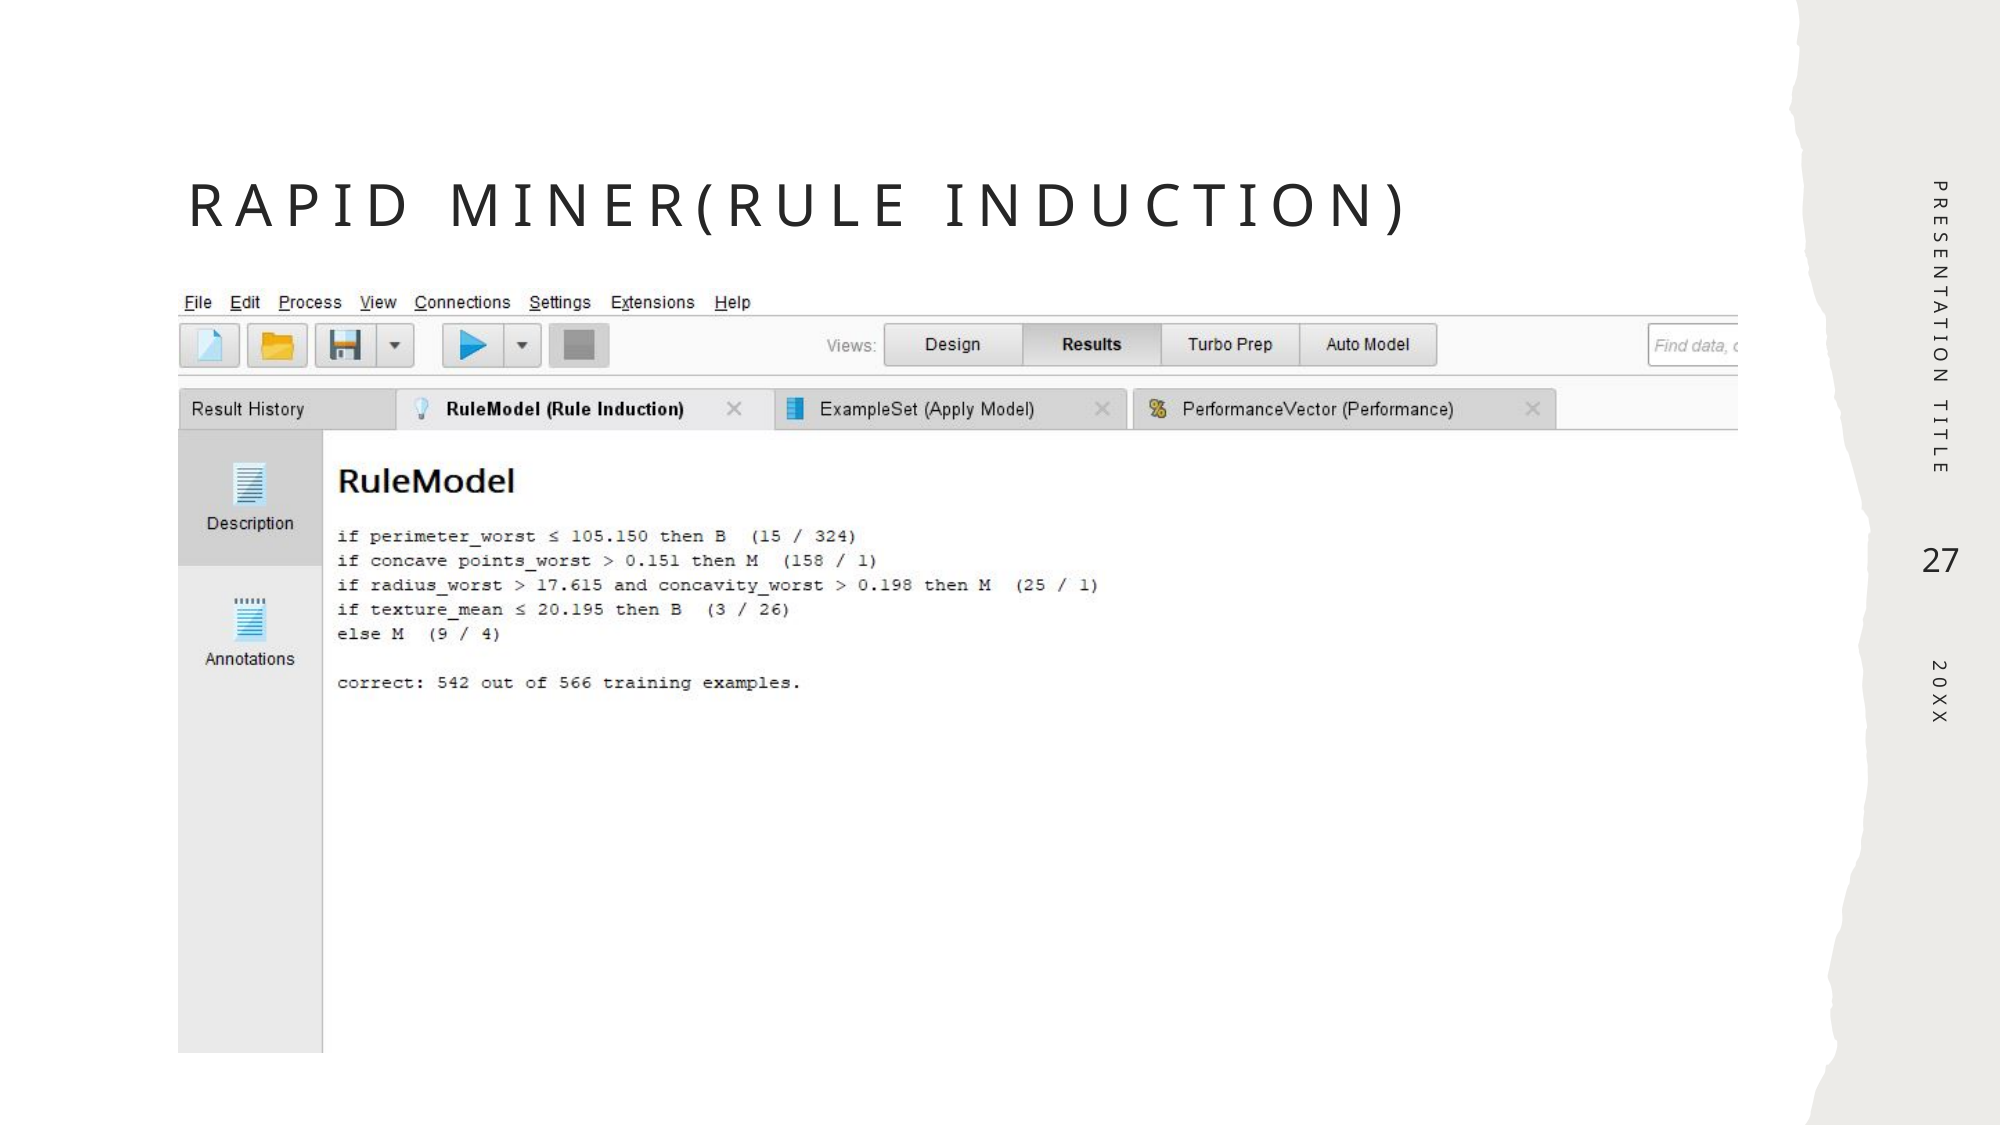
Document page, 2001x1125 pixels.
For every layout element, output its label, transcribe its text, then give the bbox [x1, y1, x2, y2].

footer PRESENTATION TITLE [1911, 33, 1972, 489]
slide_number 27 [1896, 514, 1986, 610]
picture [1789, 0, 2000, 1125]
slide_number 20XX [1910, 645, 1971, 1080]
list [178, 288, 1738, 1053]
title Rapid miner(Rule induction) [172, 99, 1732, 300]
